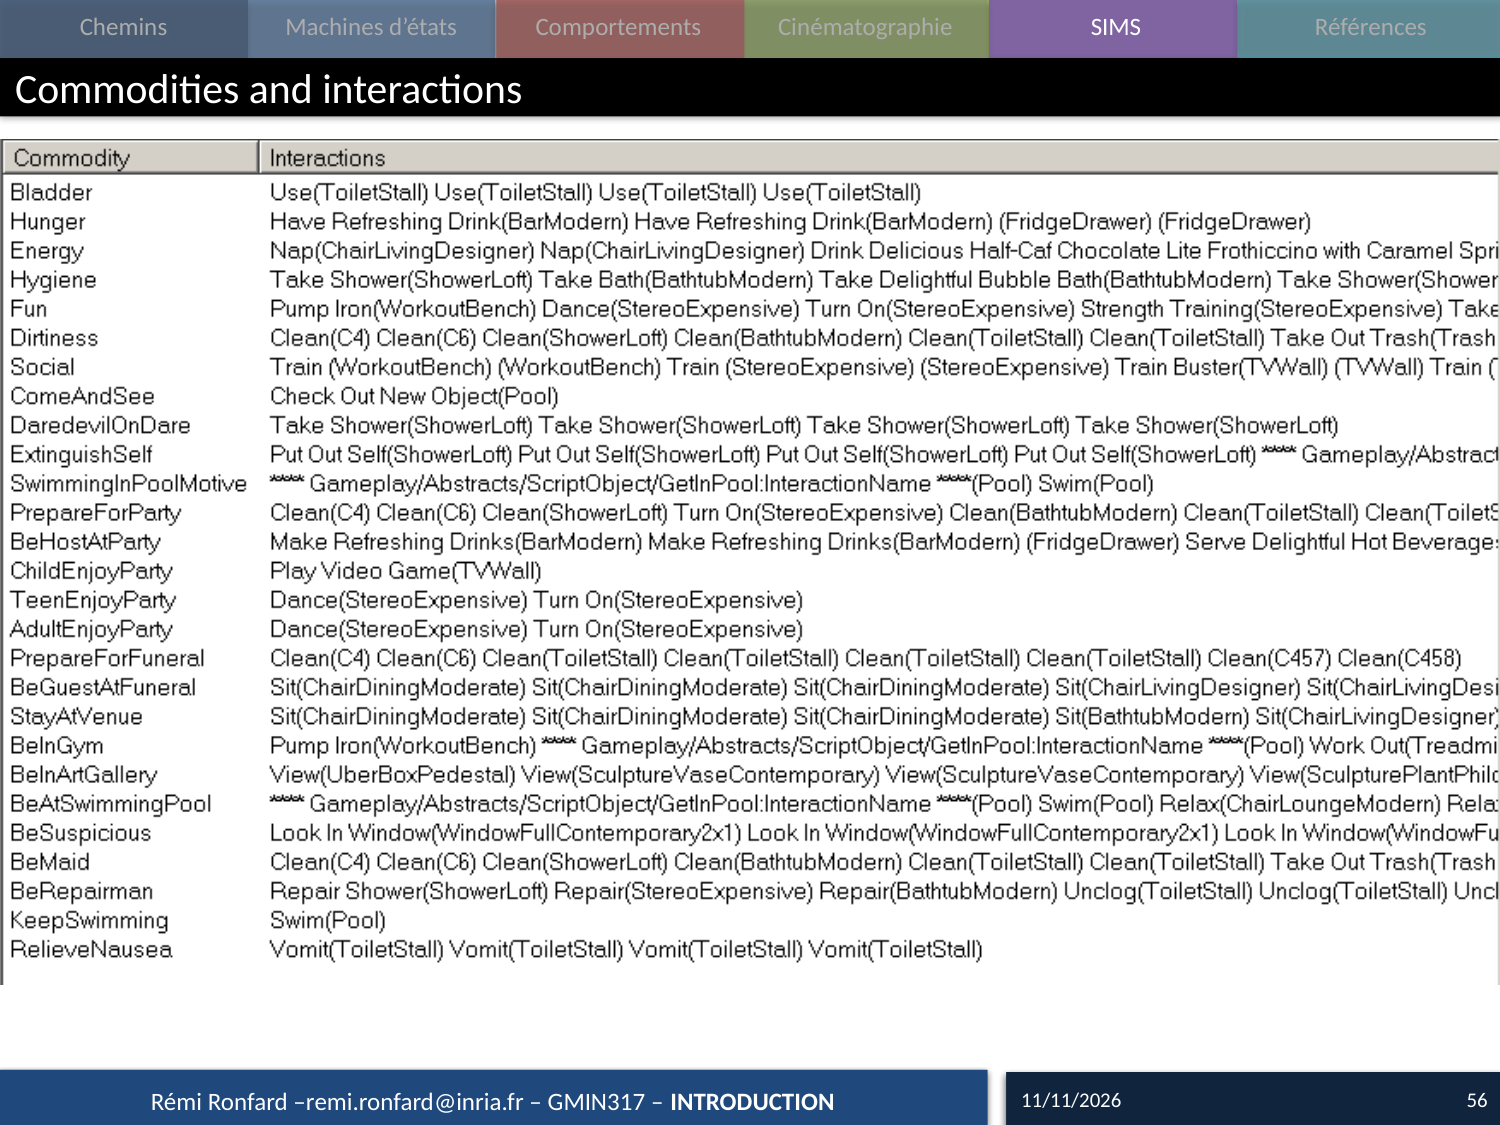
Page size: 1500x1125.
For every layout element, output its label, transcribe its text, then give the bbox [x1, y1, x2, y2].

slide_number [1006, 1070, 1153, 1125]
footer Rémi Ronfard –remi.ronfard@inria.fr – GMIN317 – INTRODUCTION [0, 1072, 988, 1125]
picture [0, 139, 1500, 985]
title Commodities and interactions [0, 58, 1500, 117]
slide_number 56 [1153, 1071, 1500, 1125]
